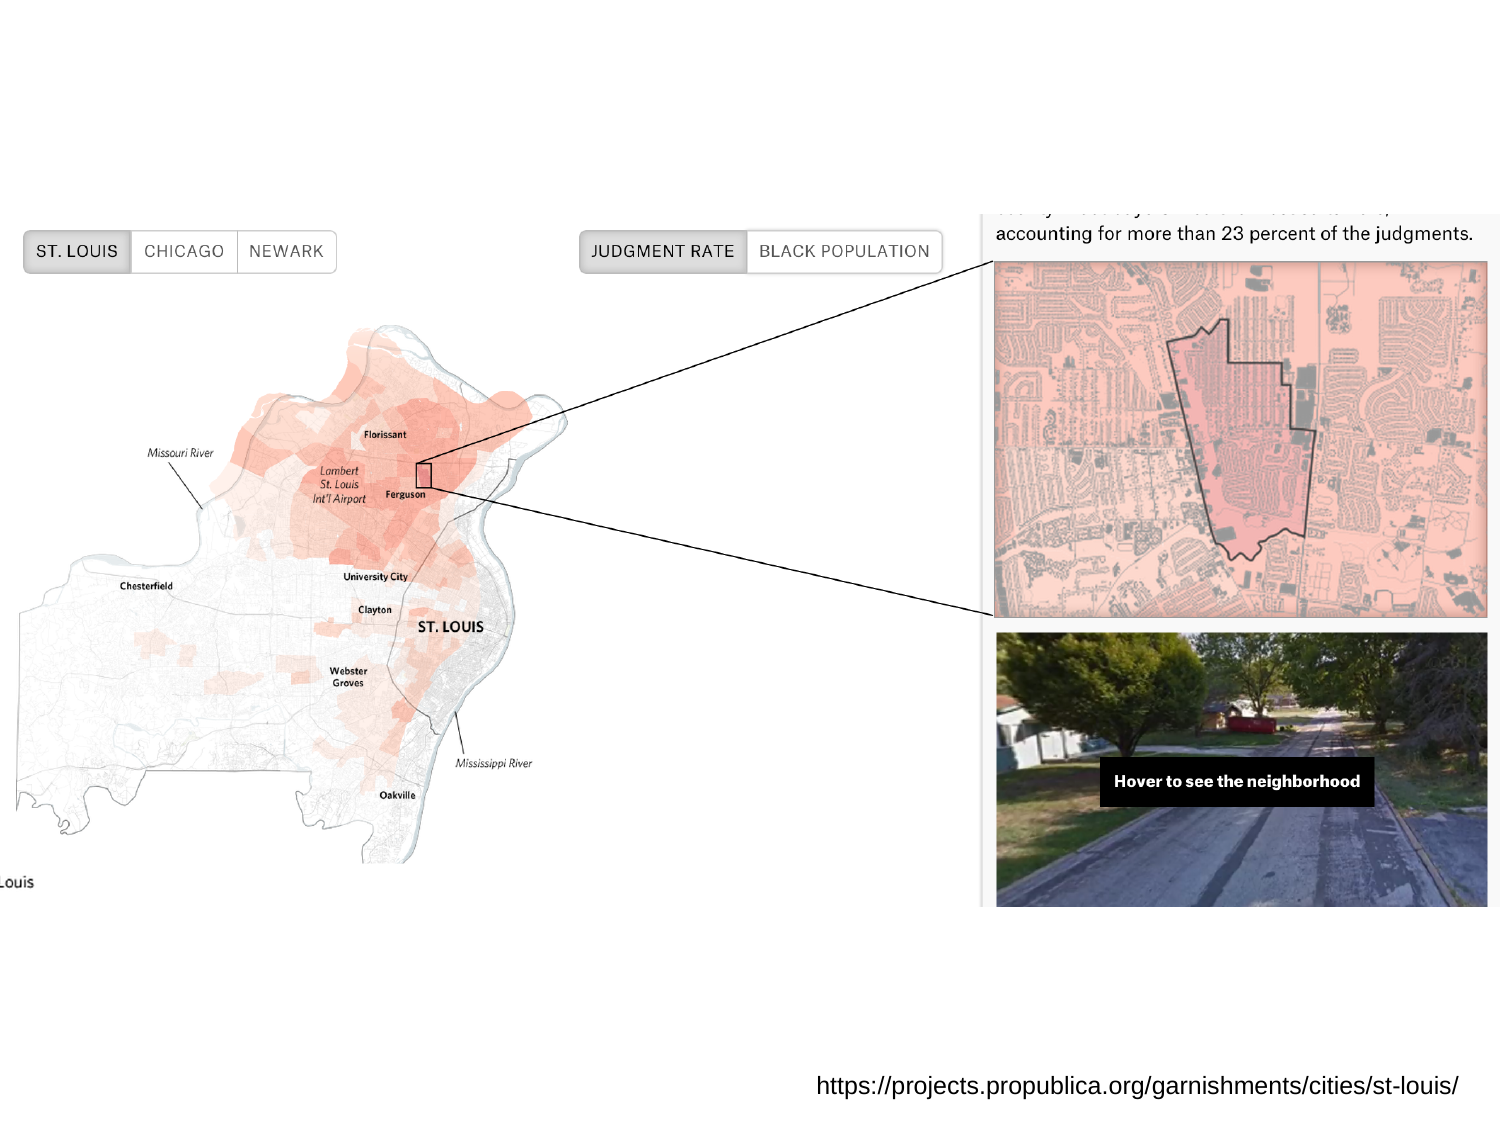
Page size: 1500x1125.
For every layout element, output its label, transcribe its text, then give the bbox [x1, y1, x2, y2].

picture [0, 214, 1500, 907]
text_box https://projects.propublica.org/garnishments/cities/st-louis/ [724, 1062, 1475, 1108]
